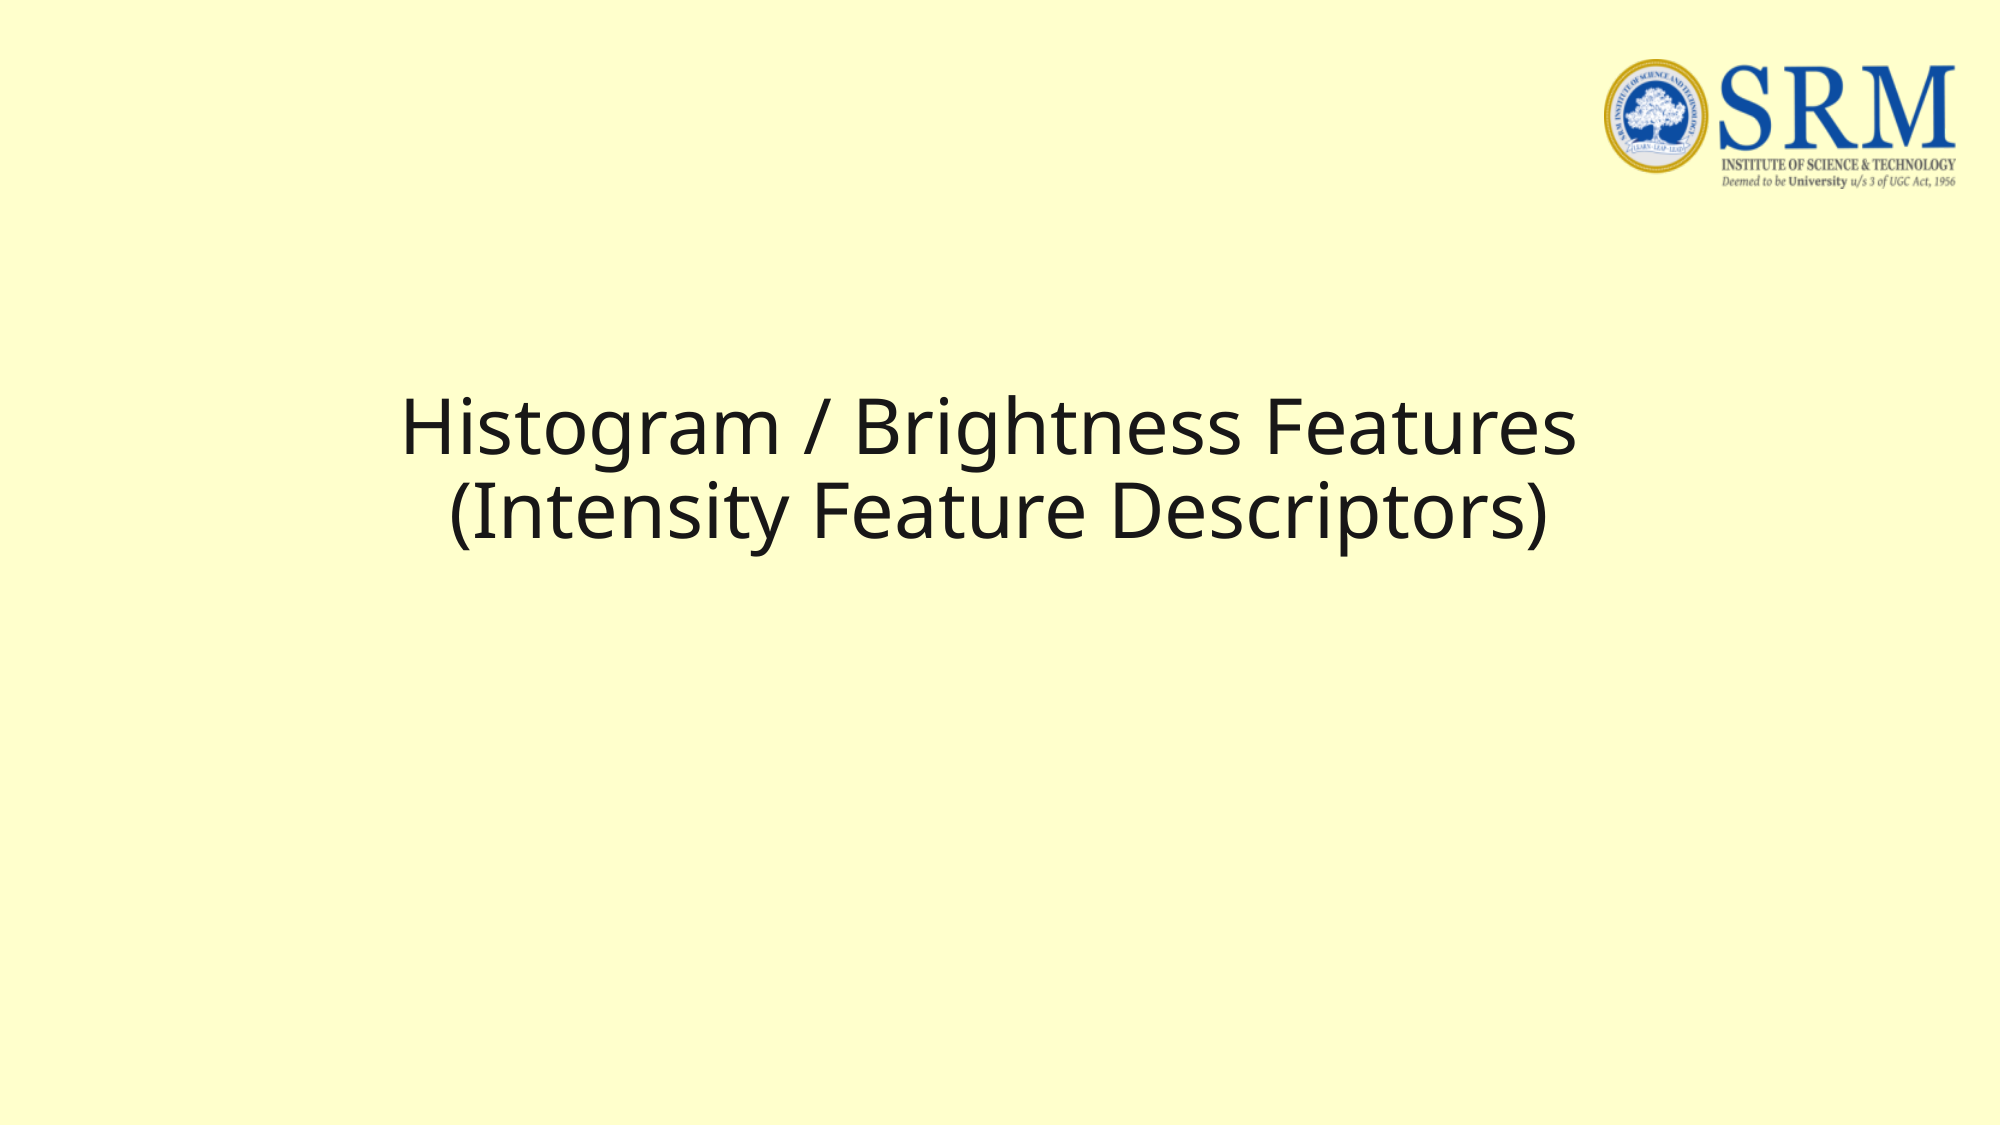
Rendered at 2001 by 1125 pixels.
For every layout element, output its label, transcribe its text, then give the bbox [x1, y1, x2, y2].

picture [1604, 59, 1956, 189]
title Histogram / Brightness Features (Intensity Feature Descriptors) [249, 379, 1750, 563]
